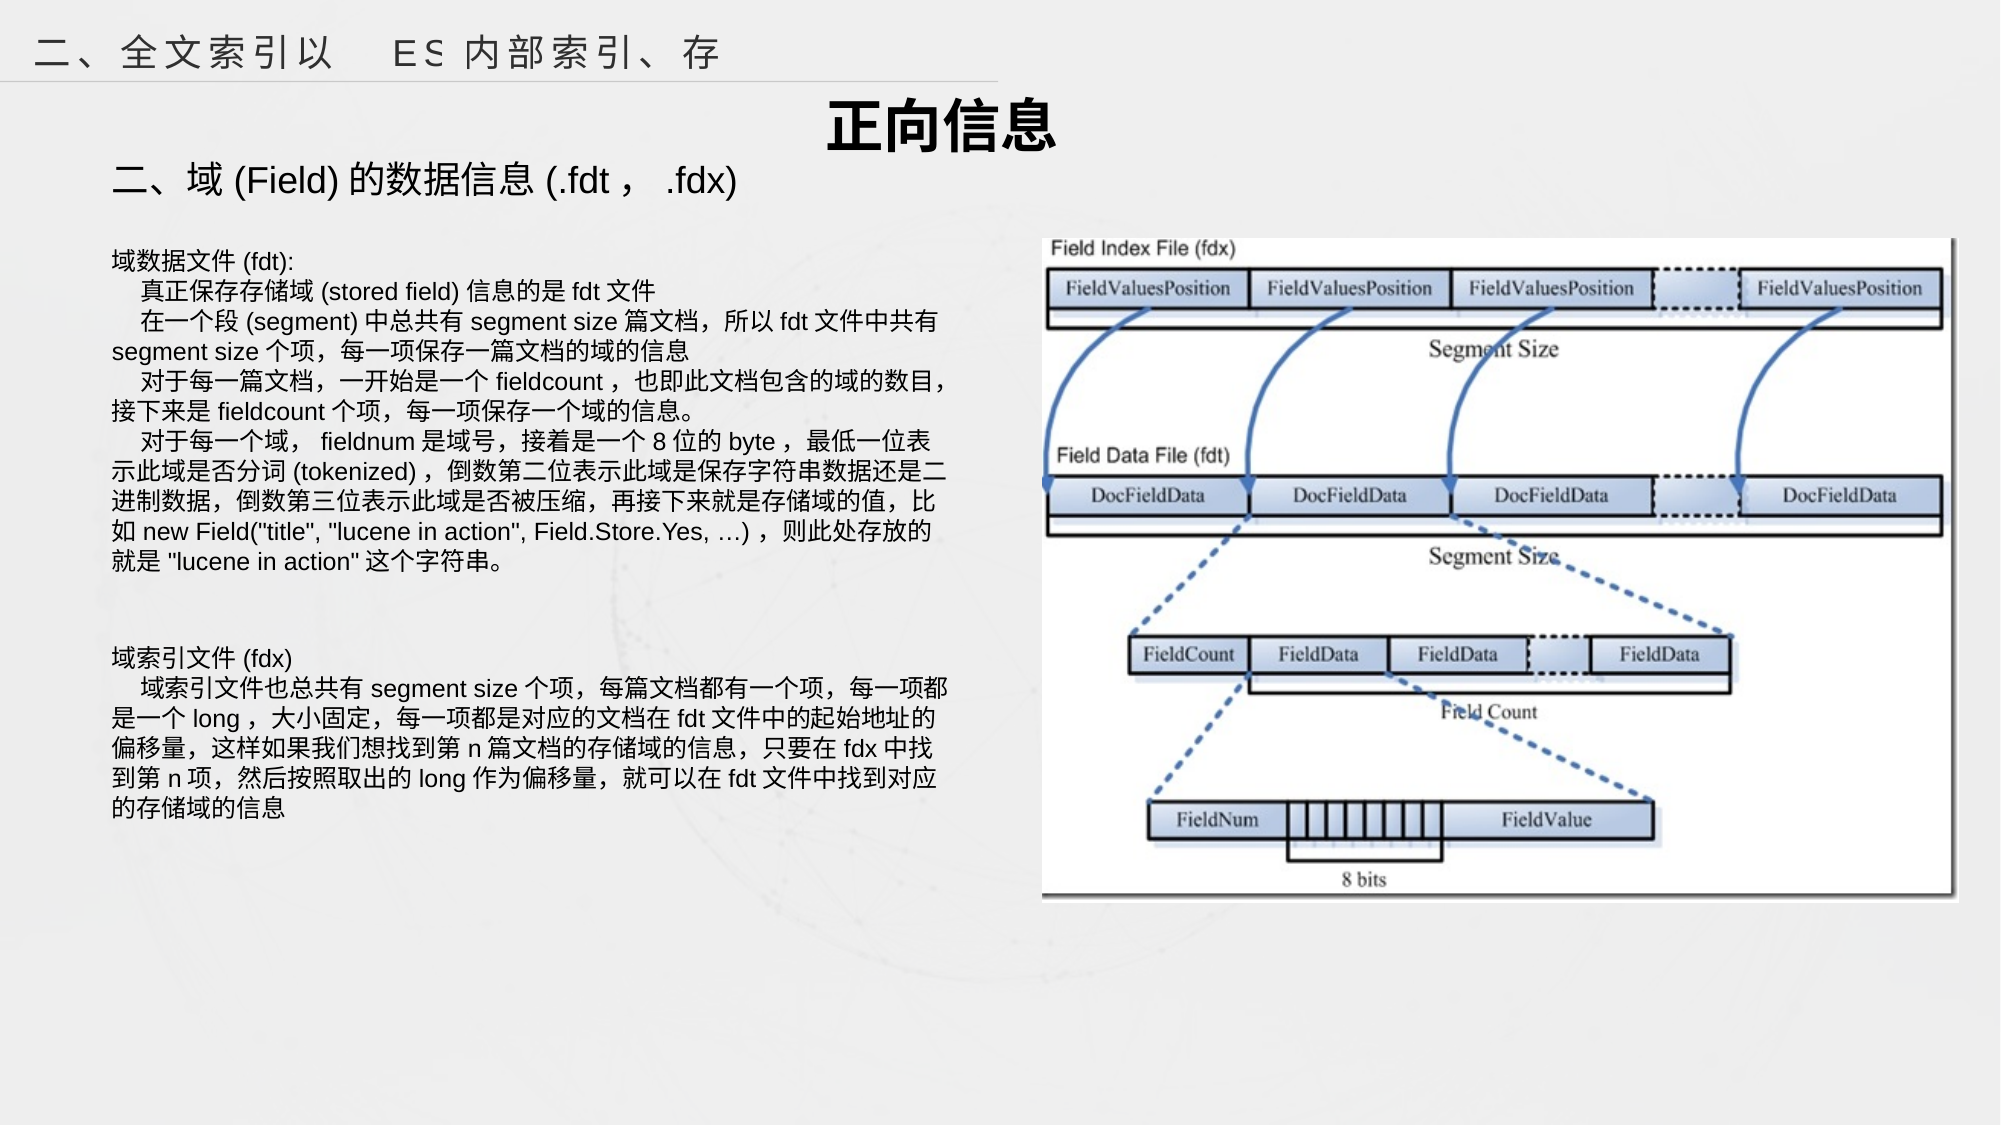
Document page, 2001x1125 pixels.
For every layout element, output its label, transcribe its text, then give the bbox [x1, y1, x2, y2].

text_box 二、域(Field)的数据信息(.fdt，.fdx) [97, 148, 1131, 209]
text_box 域索引文件(fdx) 域索引文件也总共有segment size个项，每篇文档都有一个项，每一项都是一个long，大小固定，每一项都是对应的文档在fdt文件中的起始地址的偏移量，这样如果我们想找到第n篇文档的存储域的信息，只要在fdx中找到第n项，然后按照取出的long作为偏移量，就可以在fdt文件中找到对应的存储域的信息 [97, 634, 972, 830]
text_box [0, 21, 999, 82]
text_box 域数据文件(fdt): 真正保存存储域(stored field)信息的是fdt文件 在一个段(segment)中总共有segment size篇文档，所以fdt文件中共有segment size个项，每一项保存一篇文档的域的信息 对于每一篇文档，一开始是一个fieldcount，也即此文档包含的域的数目，接下来是fieldcount个项，每一项保存一个域的信息。 对于每一个域，fieldnum是域号，接着是一个8位的byte，最低一位表示此域是否分词(tokenized)，倒数第二位表示此域是保存字符串数据还是二进制数据，倒数第三位表示此域是否被压缩，再接下来就是存储域的值，比如new Field("title", "lucene in action", Field.Store.Yes, …)，则此处存放的就是"lucene in action"这个字符串。 [97, 238, 972, 613]
picture [1042, 238, 1959, 903]
text_box 正向信息 [811, 81, 1309, 167]
text_box [0, 0, 2000, 1125]
